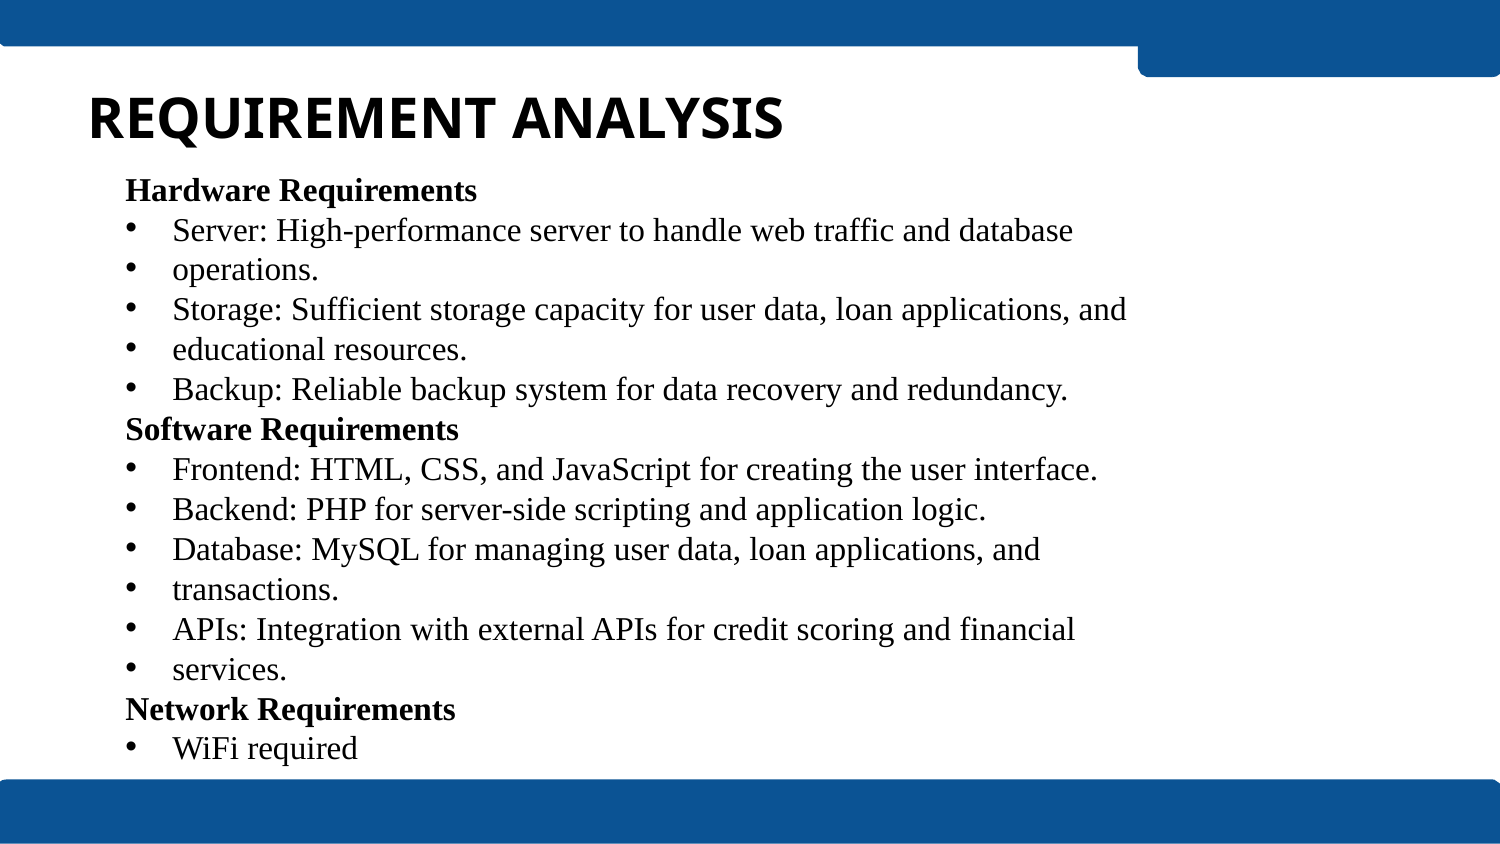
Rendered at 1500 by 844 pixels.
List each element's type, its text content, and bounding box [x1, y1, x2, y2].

title REQUIREMENT ANALYSIS [87, 81, 812, 167]
list Hardware Requirements Server: High-performance server to handle web traffic and database operations. Storage: Sufficient storage capacity for user data, loan applications, and educational resources. Backup: Reliable backup system for data recovery and redundancy. Software Requirements Frontend: HTML, CSS, and JavaScript for creating the user interface. Backend: PHP for server-side scripting and application logic. Database: MySQL for managing user data, loan applications, and transactions. APIs: Integration with external APIs for credit scoring and financial services. Network Requirements WiFi required [87, 167, 1440, 774]
